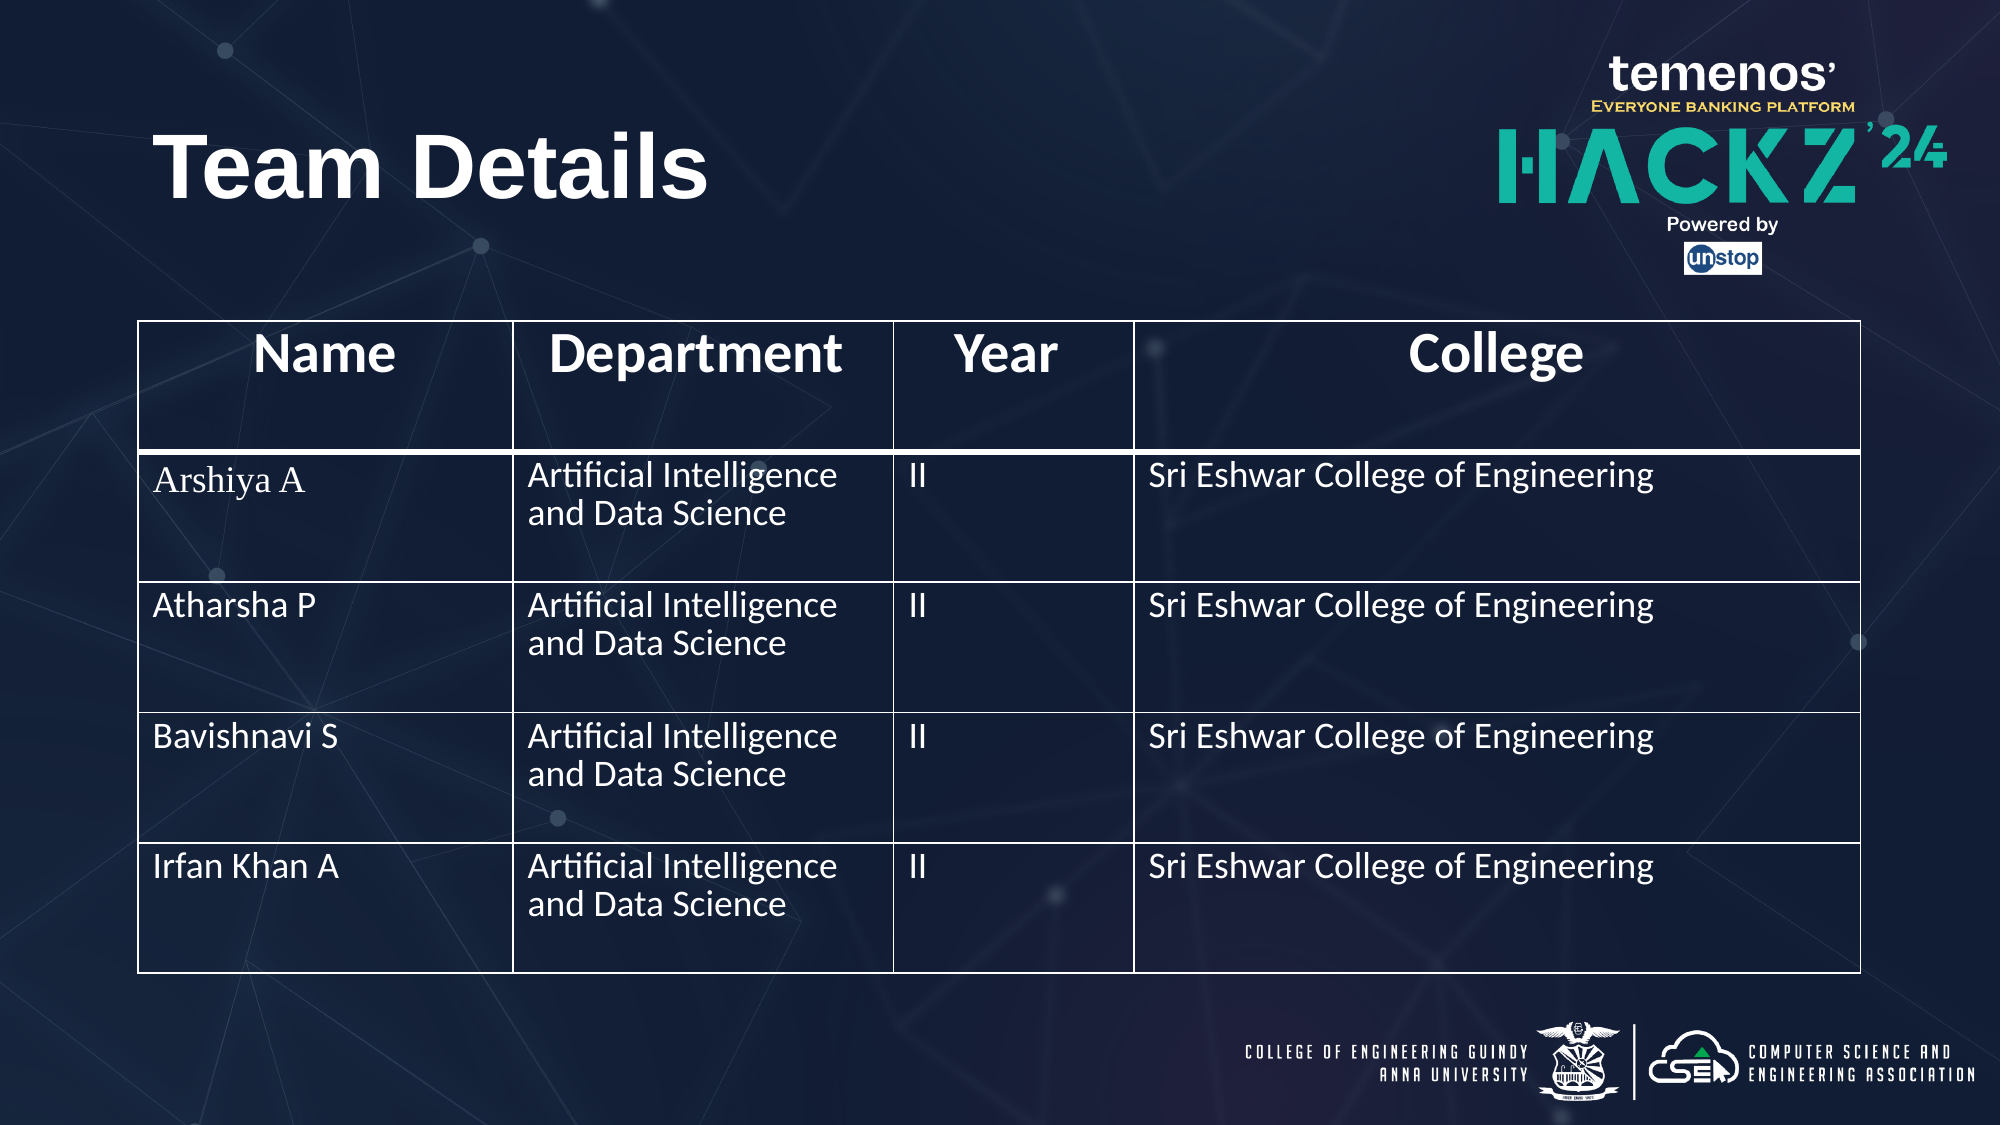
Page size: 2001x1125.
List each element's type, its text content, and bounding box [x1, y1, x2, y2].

table_header College [1135, 322, 1860, 449]
table_cell II [894, 713, 1133, 842]
picture [0, 0, 2000, 1125]
table_header Name [139, 322, 512, 449]
table_cell II [894, 844, 1133, 972]
table_cell Irfan Khan A [139, 844, 512, 972]
table_cell Artificial Intelligence and Data Science [514, 455, 893, 581]
table_cell Sri Eshwar College of Engineering [1135, 583, 1860, 712]
table_header Department [514, 322, 893, 449]
table_cell Arshiya A [139, 455, 512, 581]
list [1226, 1003, 2000, 1107]
table_cell Bavishnavi S [139, 713, 512, 842]
table_cell Artificial Intelligence and Data Science [514, 583, 893, 712]
table_cell Sri Eshwar College of Engineering [1135, 844, 1860, 972]
table_cell Atharsha P [139, 583, 512, 712]
table_header Year [894, 322, 1133, 449]
table_cell Sri Eshwar College of Engineering [1135, 713, 1860, 842]
table_cell Artificial Intelligence and Data Science [514, 713, 893, 842]
table_cell II [894, 583, 1133, 712]
title Team Details [137, 59, 1441, 278]
table_cell II [894, 455, 1133, 581]
table_cell Artificial Intelligence and Data Science [514, 844, 893, 972]
table_cell Sri Eshwar College of Engineering [1135, 455, 1860, 581]
